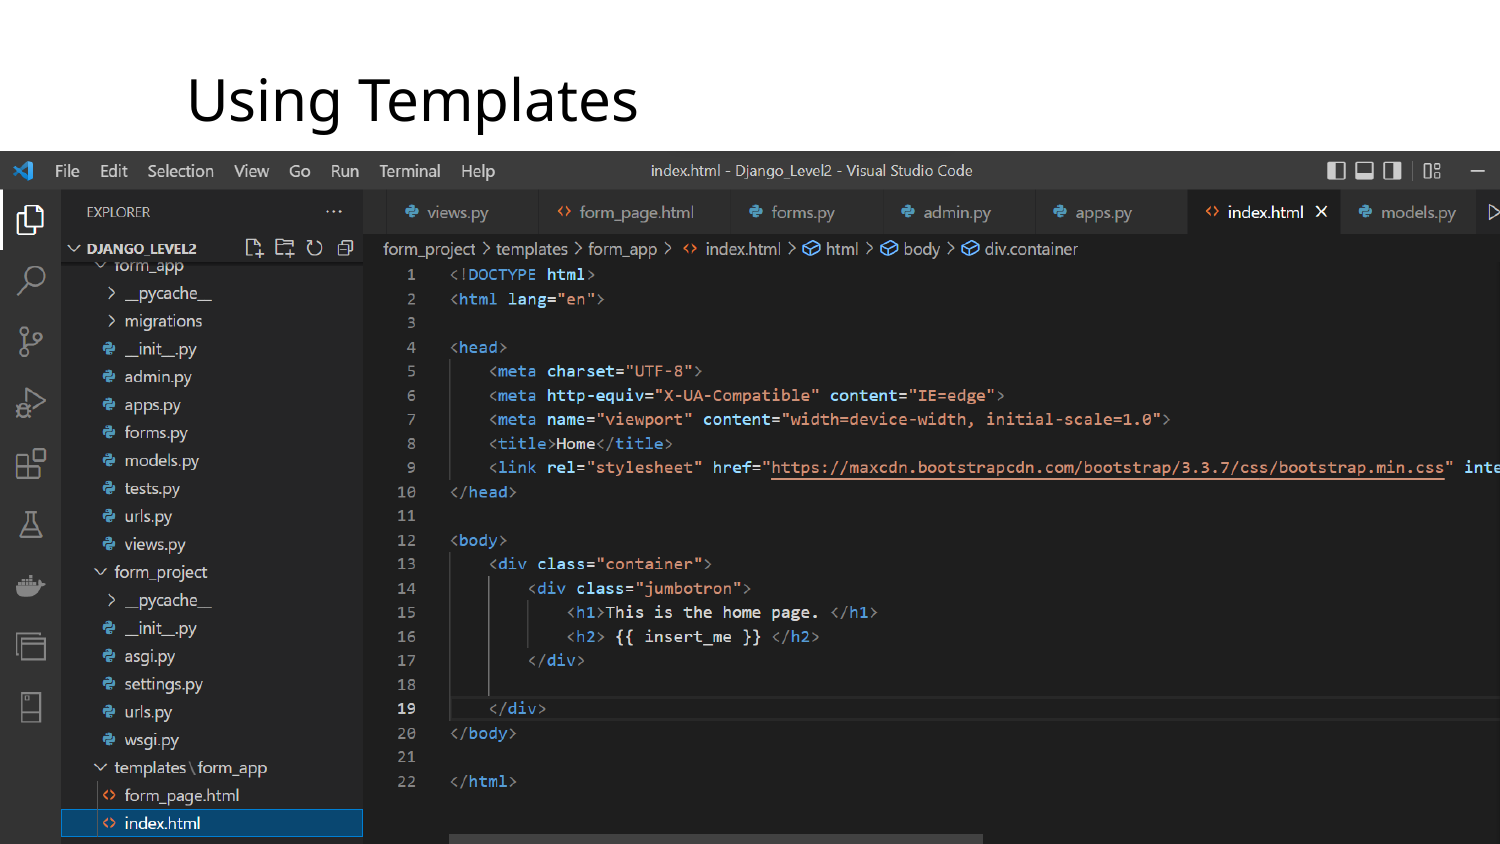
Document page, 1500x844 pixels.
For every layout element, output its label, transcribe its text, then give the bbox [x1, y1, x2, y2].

picture [0, 151, 1500, 844]
title Using Templates [171, 48, 1449, 143]
